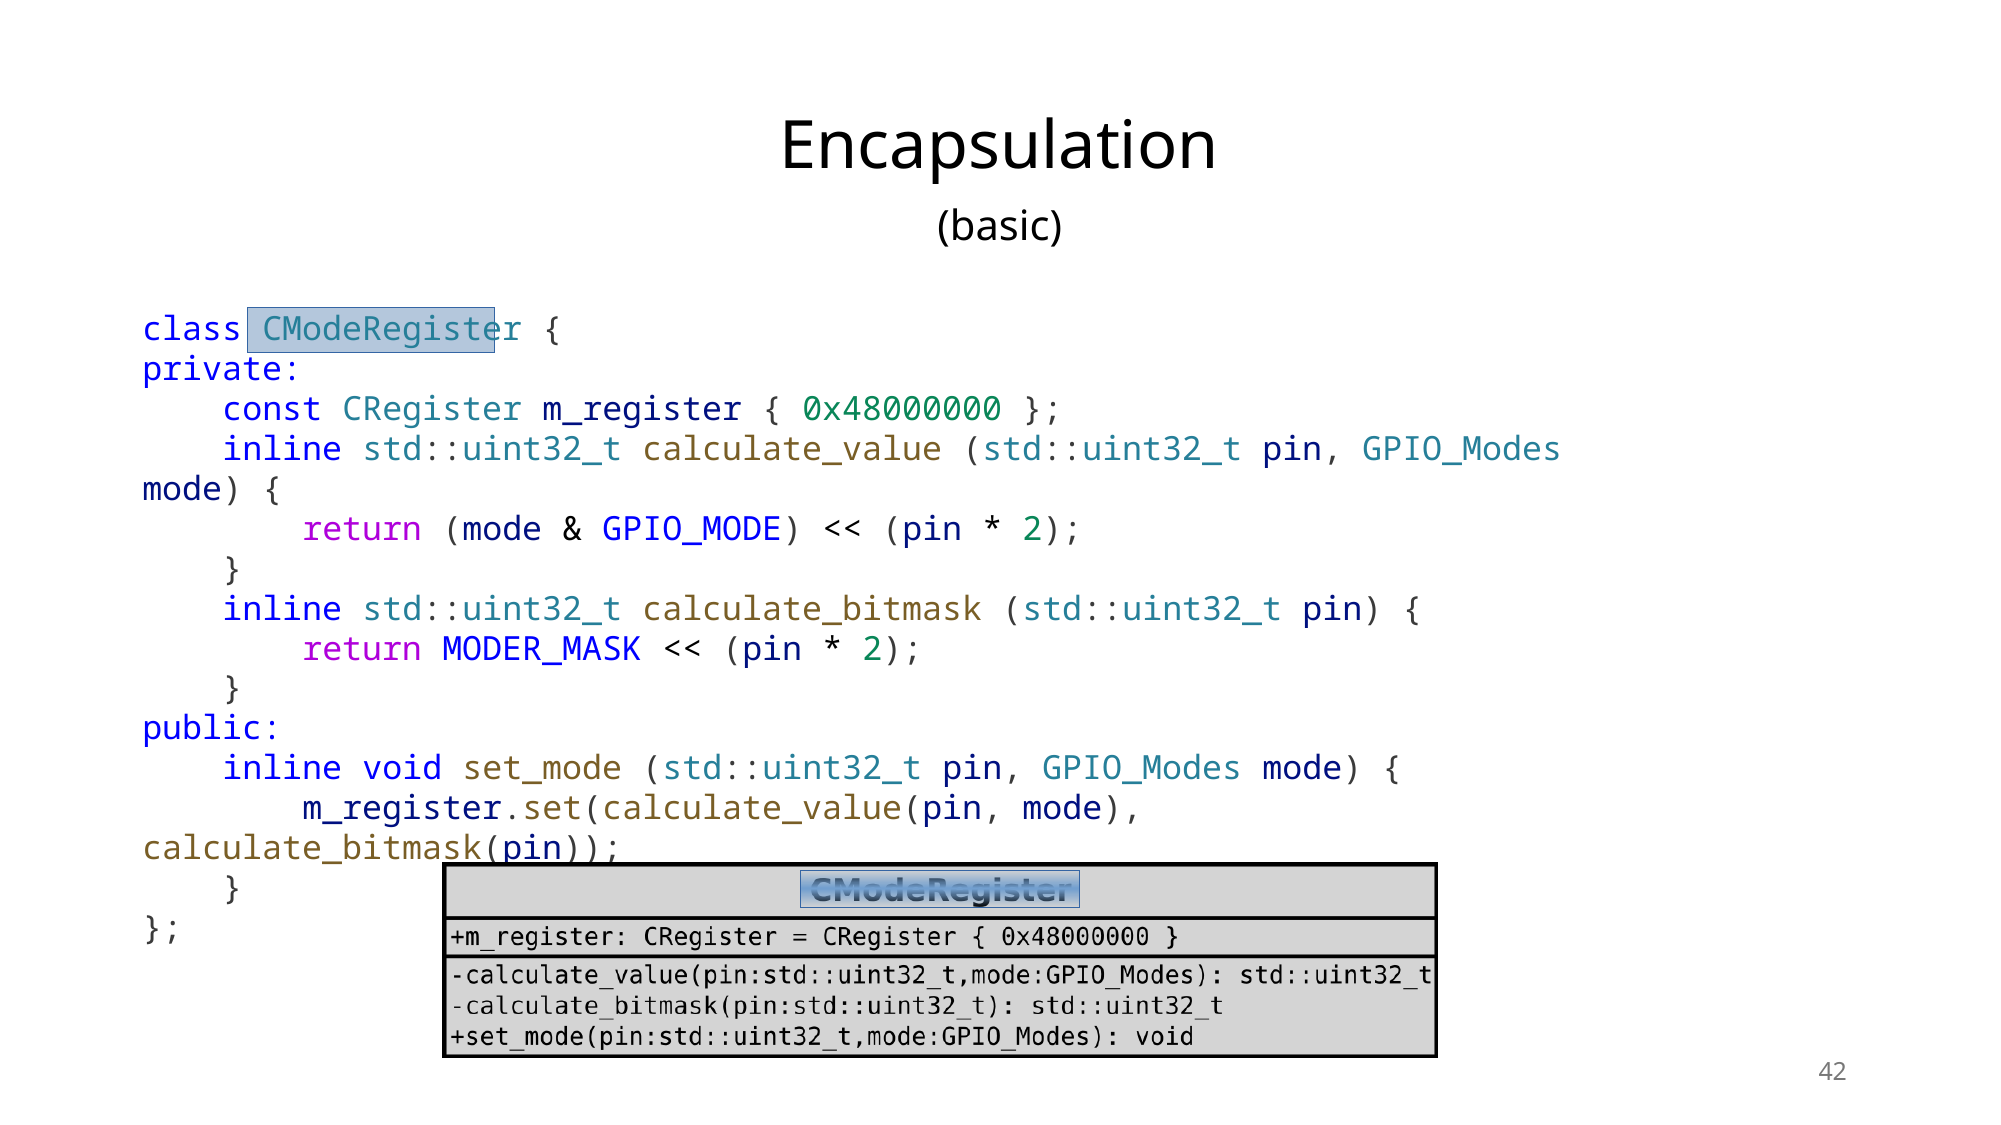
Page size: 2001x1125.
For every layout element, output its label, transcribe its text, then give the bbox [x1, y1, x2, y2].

slide_number 42 [1412, 1042, 1862, 1102]
text_box class CModeRegister { private: const CRegister m_register { 0x48000000 }; inline std::uint32_t calculate_value (std::uint32_t pin, GPIO_Modes mode) { return (mode & GPIO_MODE) << (pin * 2); } inline std::uint32_t calculate_bitmask (std::uint32_t pin) { return MODER_MASK << (pin * 2); } public: inline void set_mode (std::uint32_t pin, GPIO_Modes mode) { m_register.set(calculate_value(pin, mode), calculate_bitmask(pin)); } }; [127, 299, 1599, 780]
text_box Encapsulation (basic) [317, 103, 1683, 270]
picture [442, 862, 1439, 1058]
